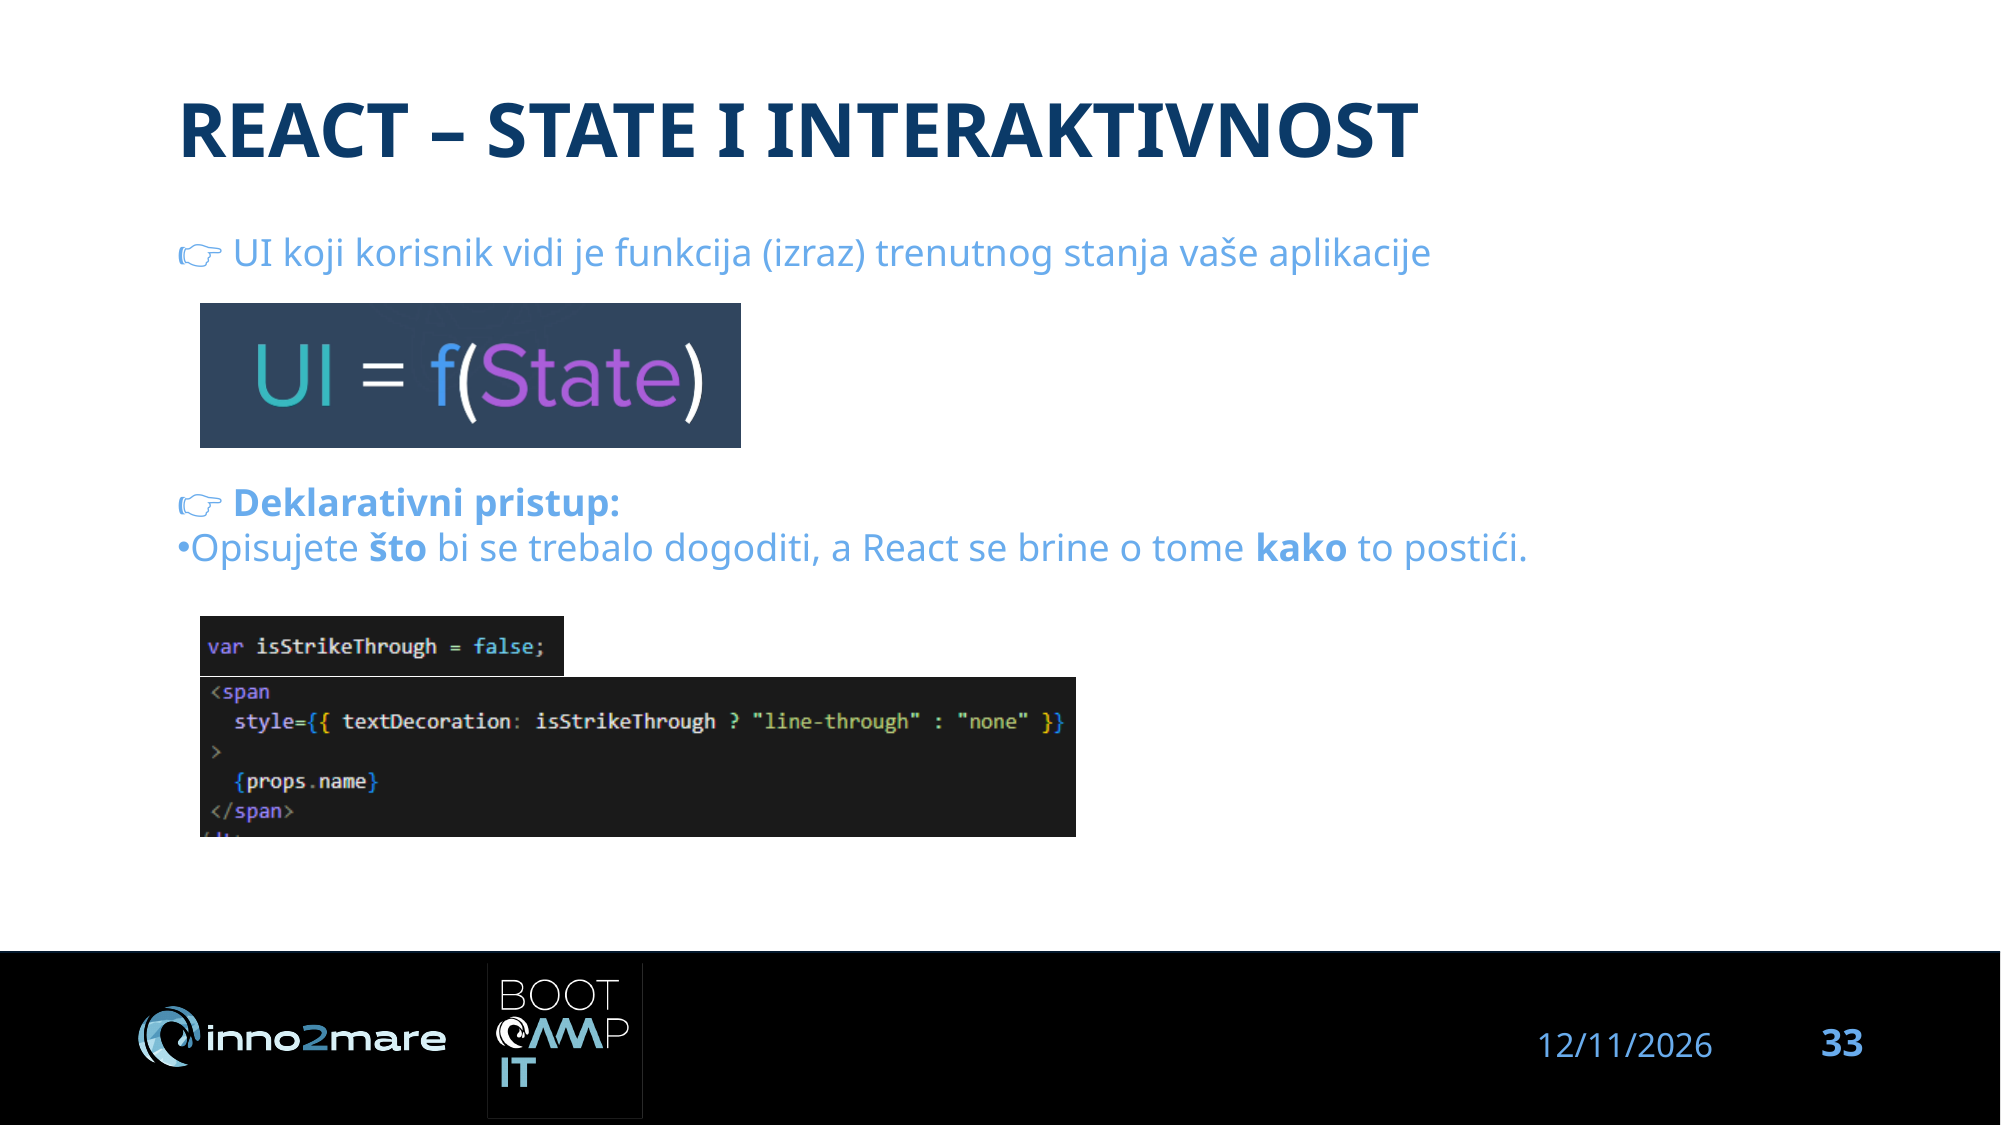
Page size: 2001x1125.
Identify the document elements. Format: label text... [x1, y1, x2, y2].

text_box 👉 UI koji korisnik vidi je funkcija (izraz) trenutnog stanja vaše aplikacije [162, 221, 1702, 282]
text_box REACT – State i interaktivnost [162, 62, 1888, 203]
picture [200, 303, 741, 448]
picture [138, 957, 690, 1124]
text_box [200, 616, 1076, 837]
text_box 👉 Deklarativni pristup: Opisujete što bi se trebalo dogoditi, a React se brine o tome kako to postići. [162, 471, 1702, 577]
